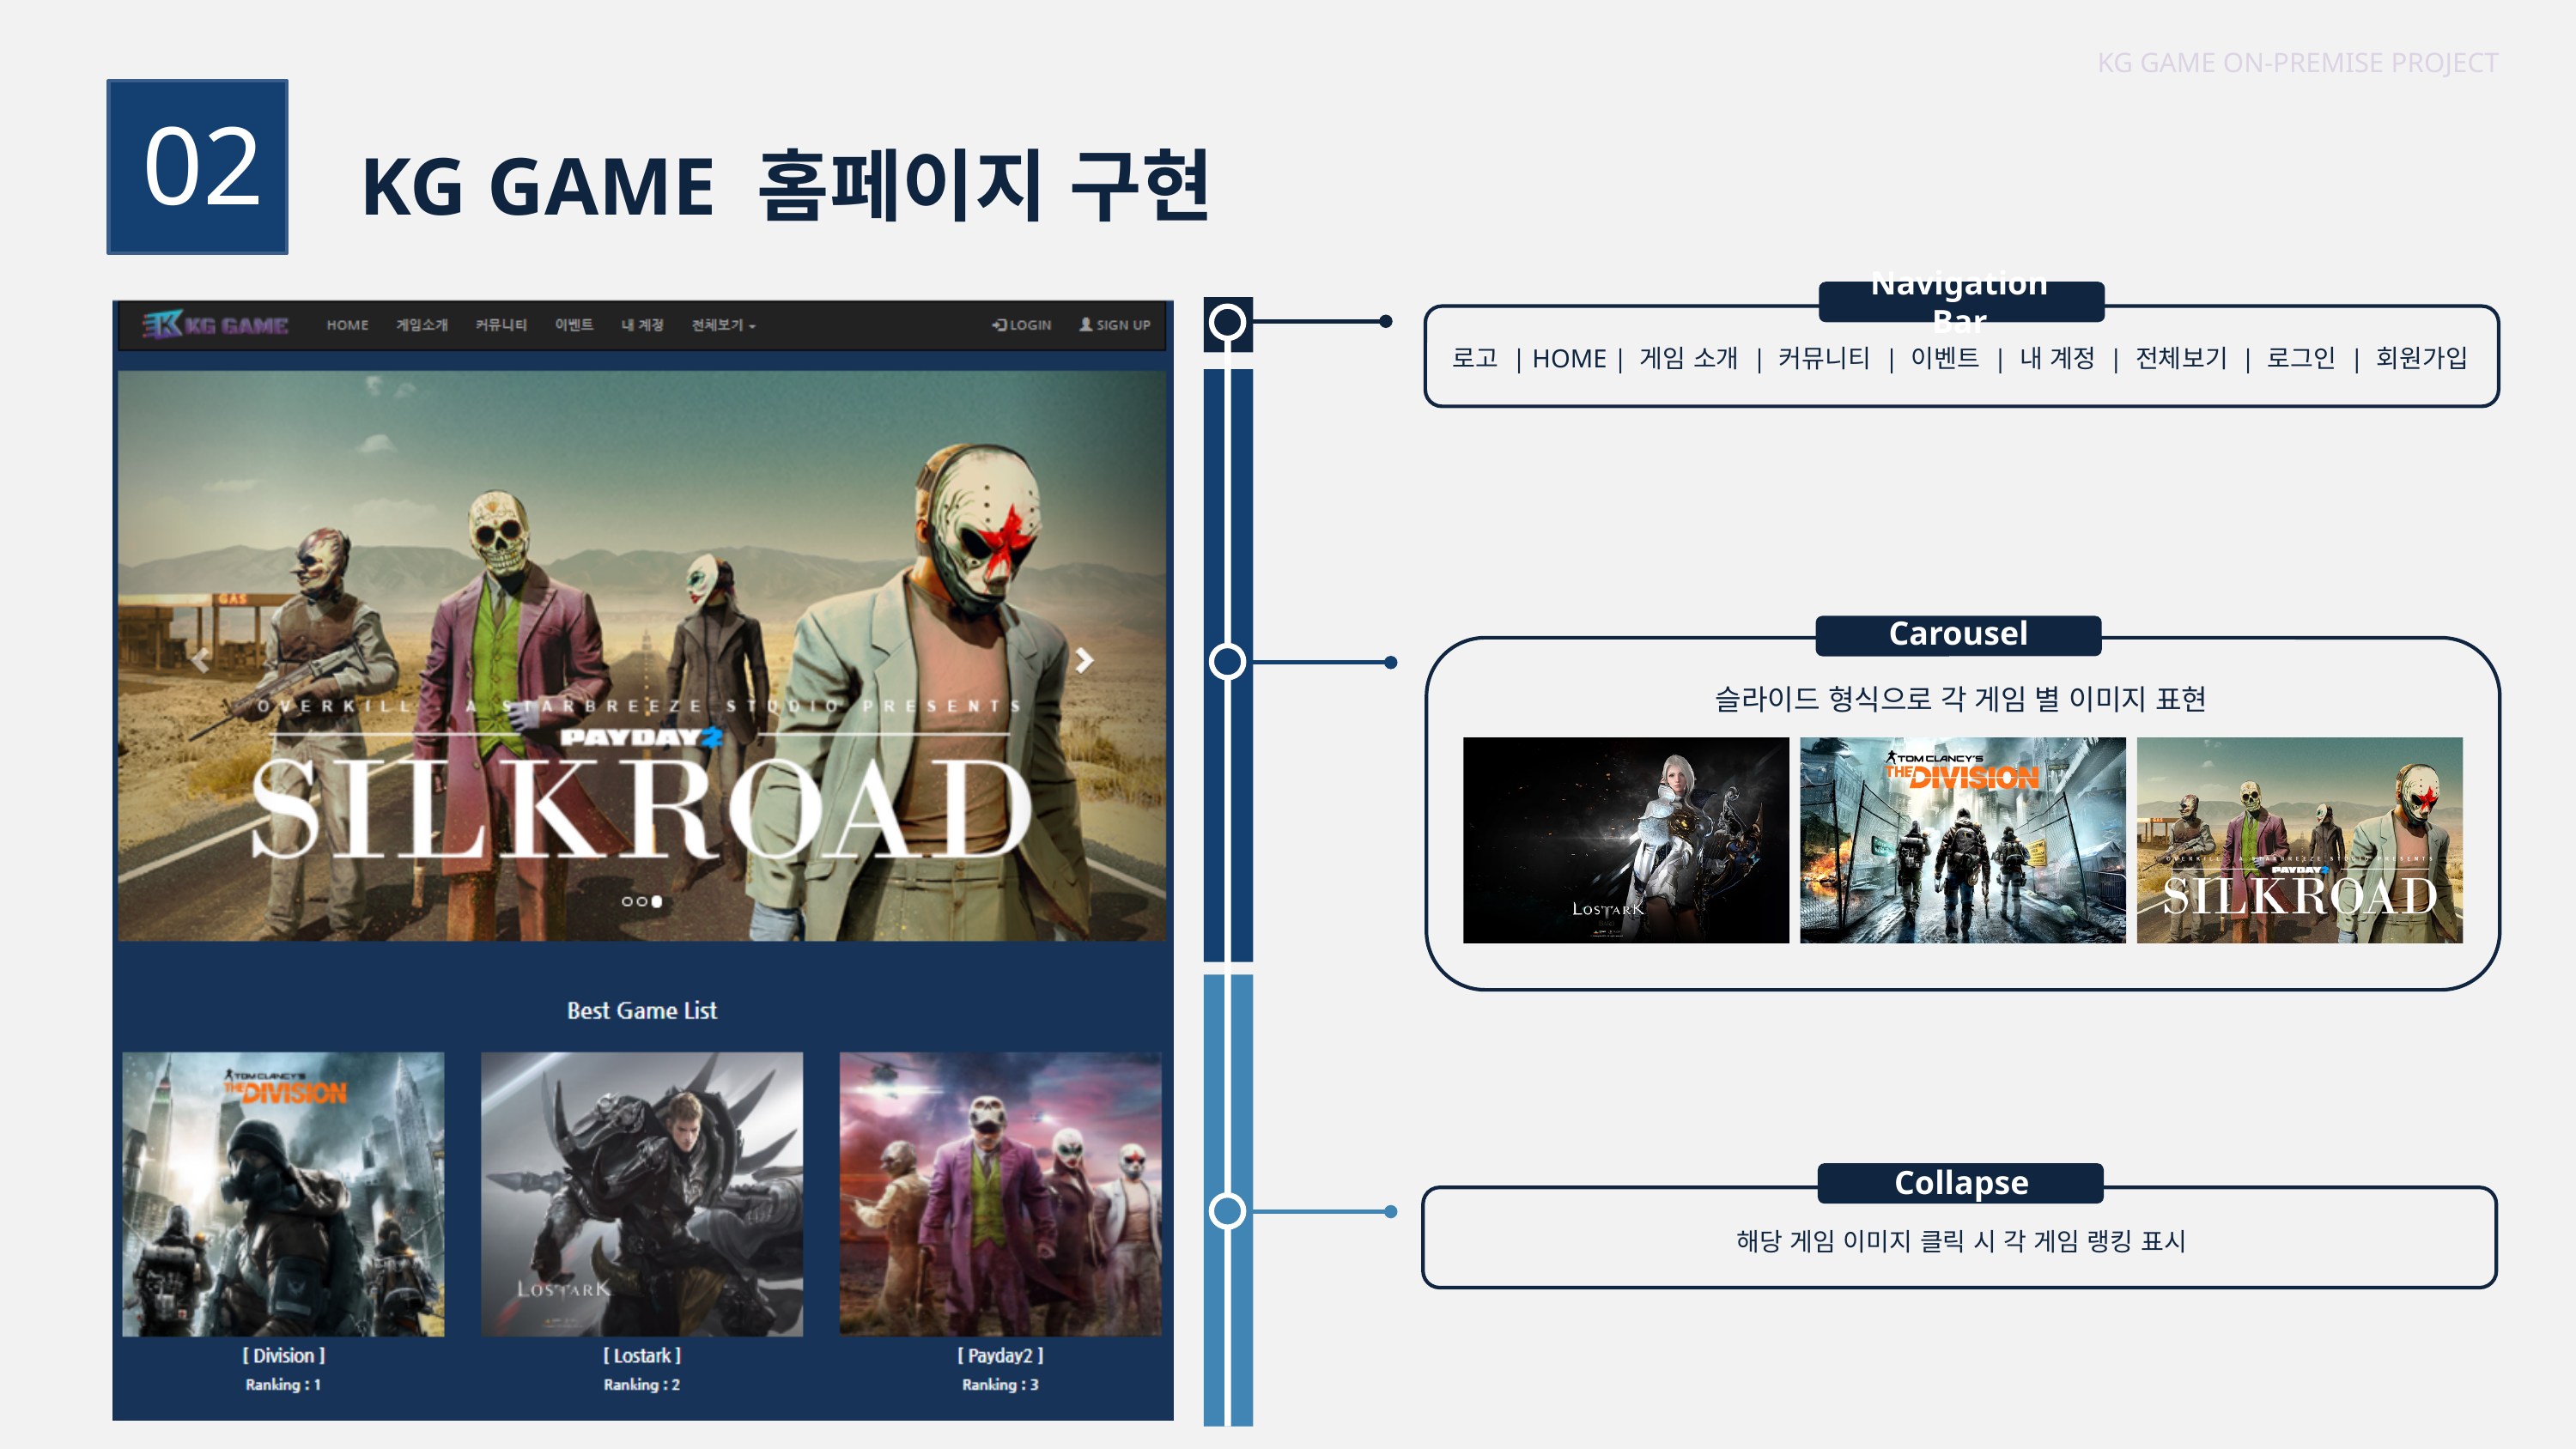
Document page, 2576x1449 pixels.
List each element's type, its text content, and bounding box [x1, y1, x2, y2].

picture [112, 300, 1174, 1421]
text_box [1209, 1193, 1246, 1229]
text_box KG GAME ON-PREMISE PROJECT [2084, 39, 2533, 84]
text_box [1209, 643, 1246, 680]
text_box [1399, 275, 2523, 1288]
text_box [1223, 340, 1233, 644]
text_box [108, 80, 287, 254]
text_box KG GAME 홈페이지 구현 [346, 82, 1351, 238]
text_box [1177, 836, 1394, 887]
text_box 02 [129, 91, 287, 233]
text_box [1209, 304, 1246, 341]
text_box [1223, 1228, 1233, 1428]
text_box [1223, 679, 1233, 835]
text_box [1223, 894, 1233, 1193]
